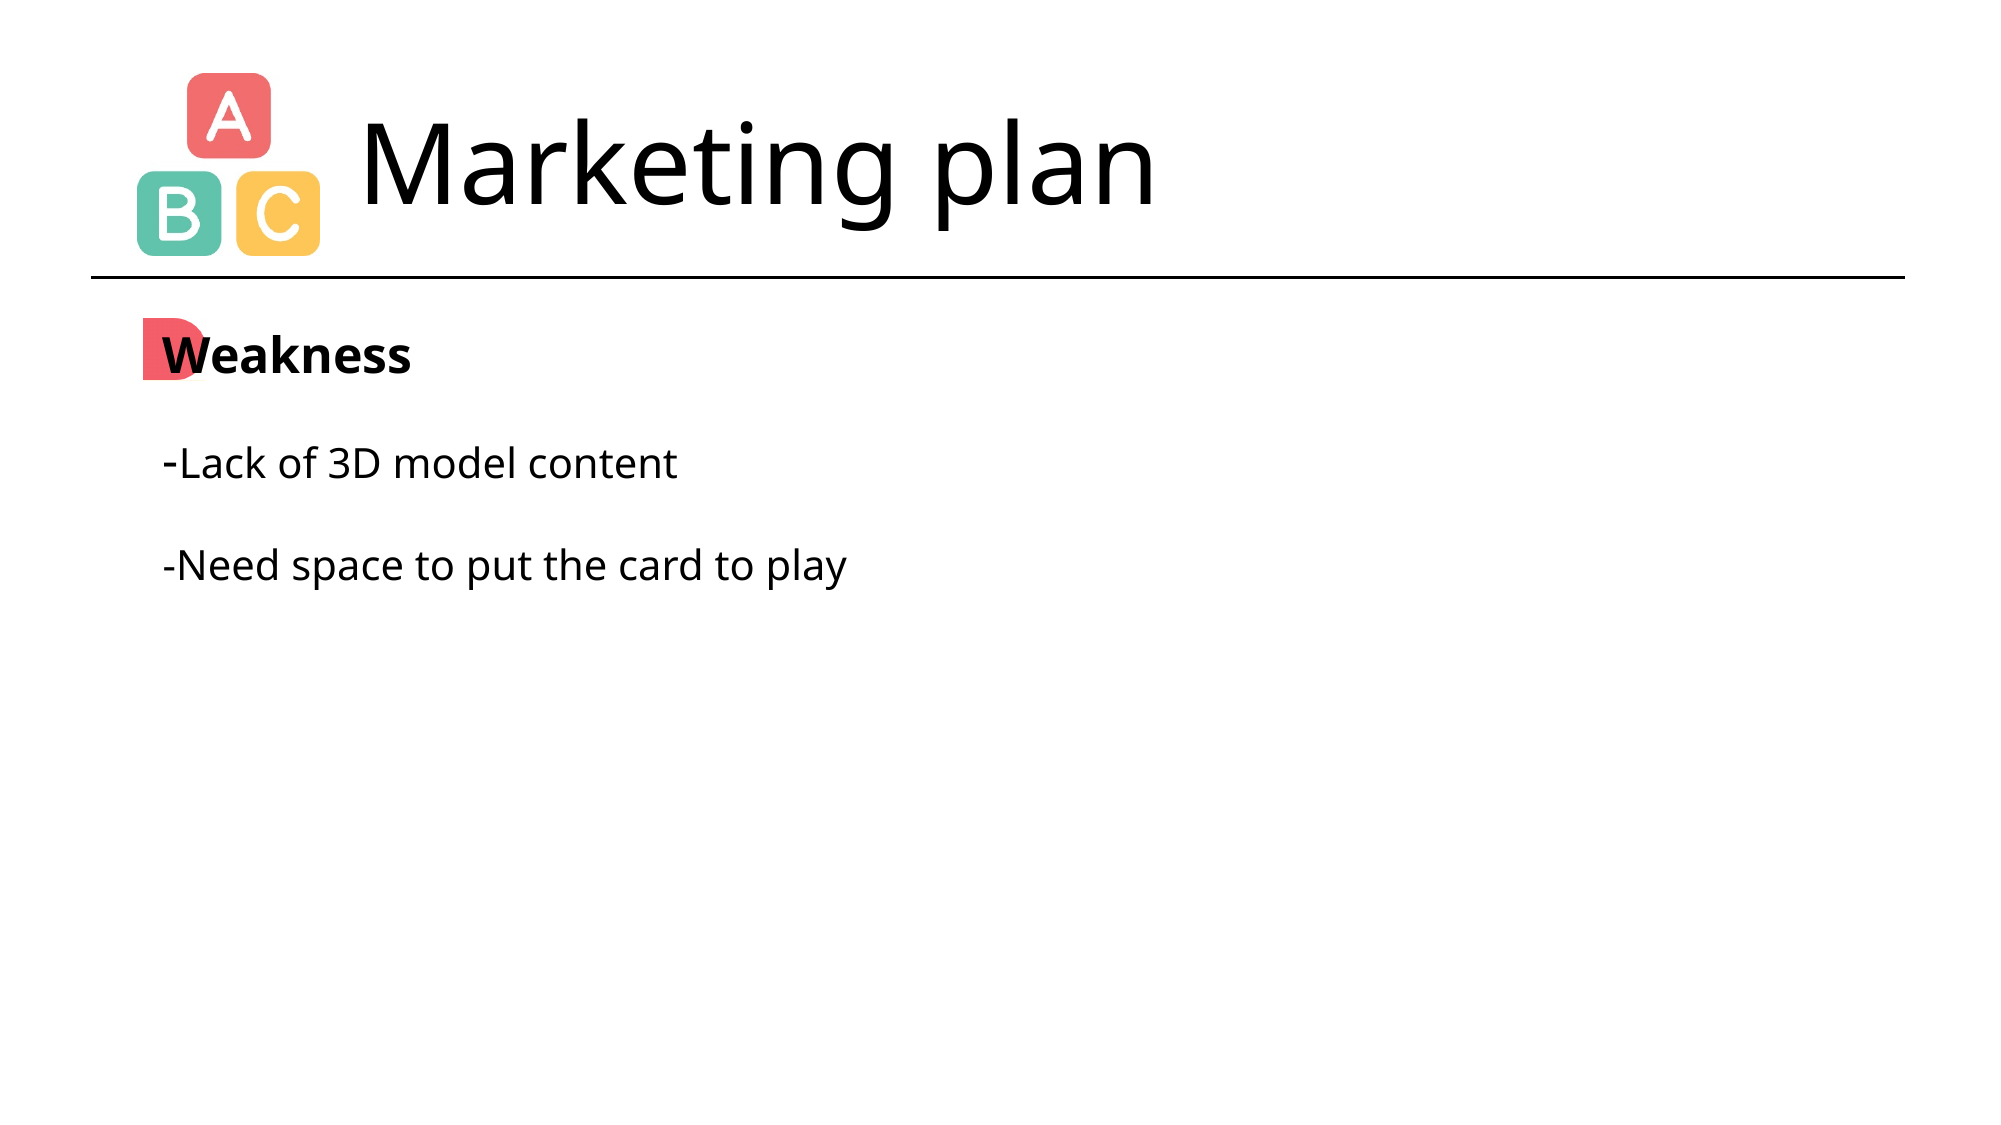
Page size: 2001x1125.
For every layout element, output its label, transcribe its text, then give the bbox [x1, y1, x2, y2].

text_box Weakness -Lack of 3D model content -Need space to put the card to play [147, 316, 926, 597]
title Marketing plan [137, 59, 1863, 276]
picture [143, 318, 206, 380]
picture [137, 73, 320, 256]
